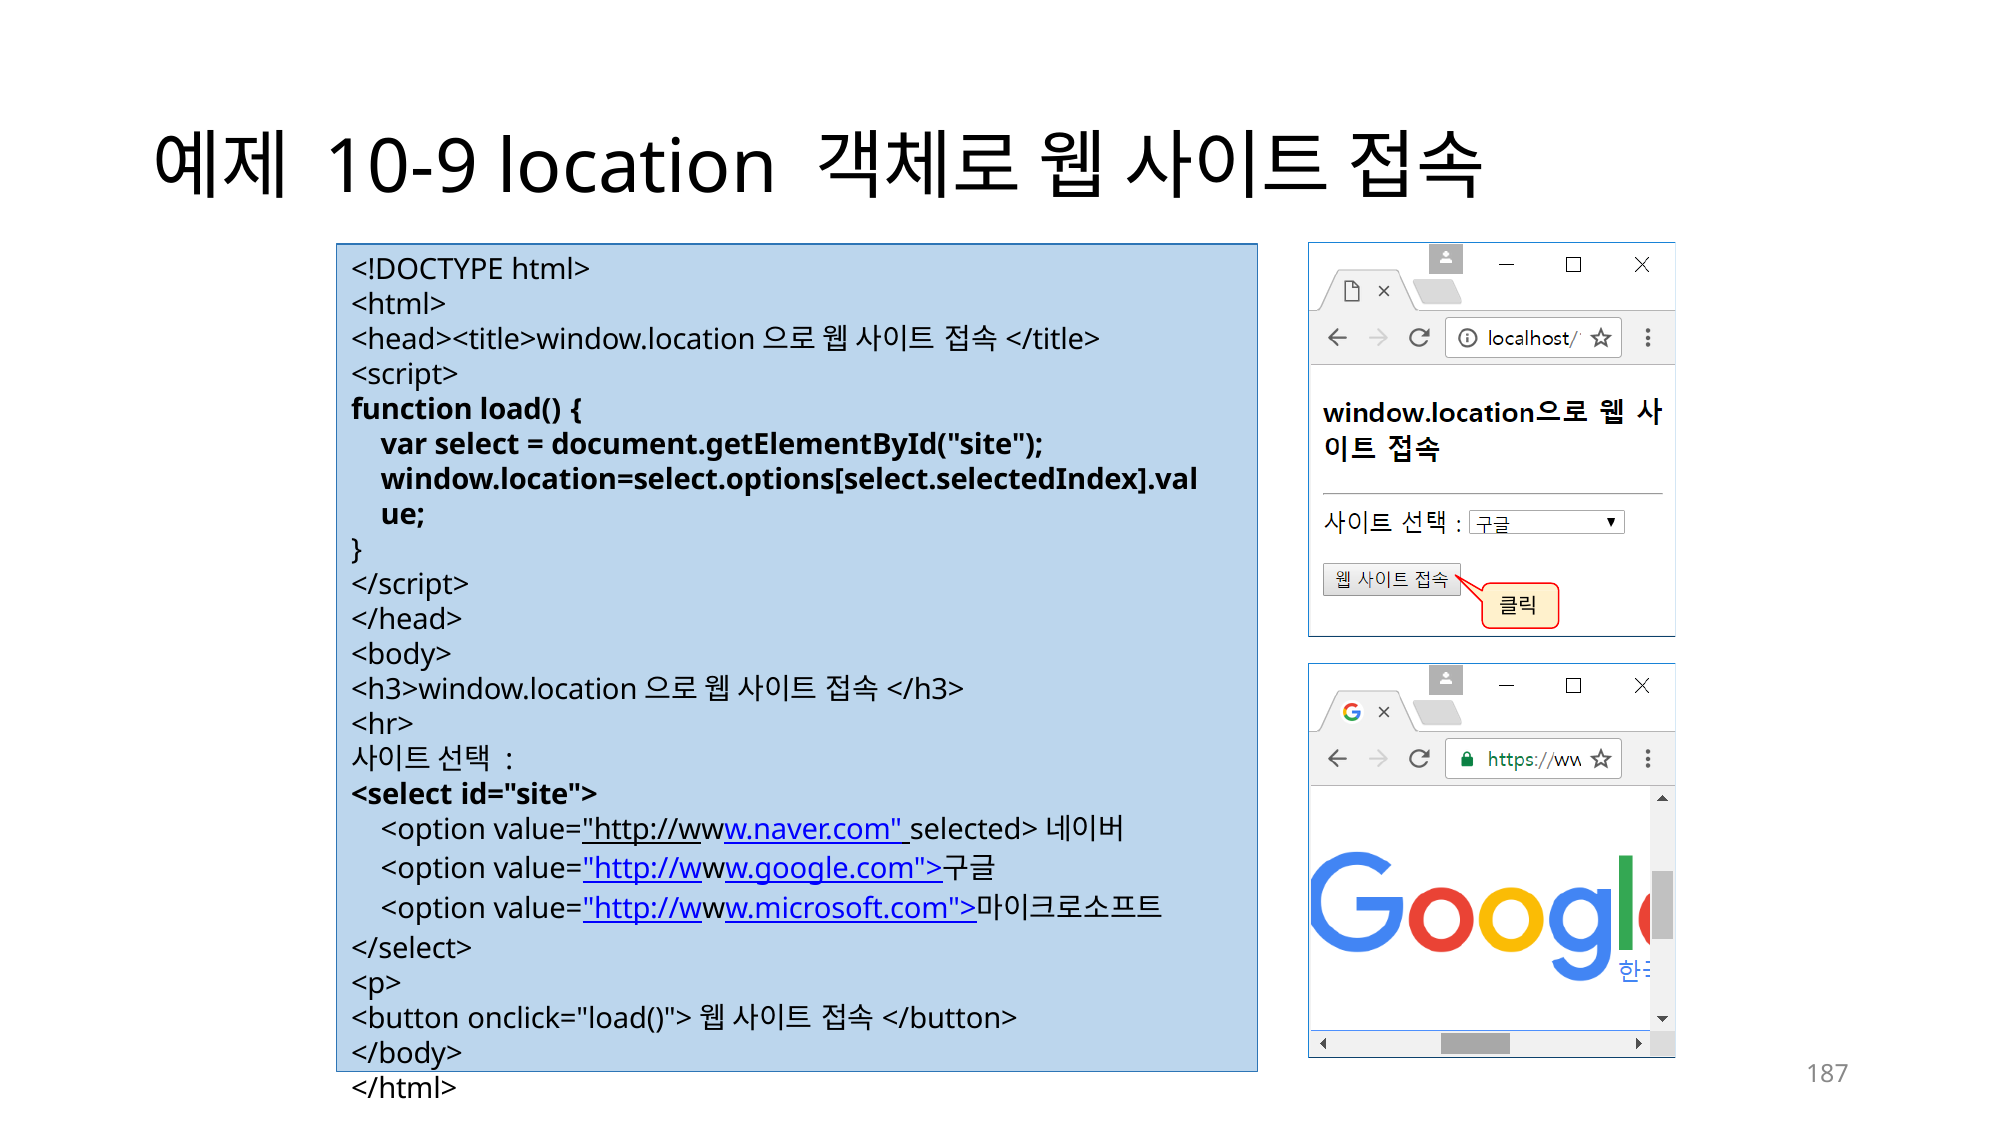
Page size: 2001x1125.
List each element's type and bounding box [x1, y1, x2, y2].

title [150, 115, 1564, 306]
text_box [1308, 242, 1676, 637]
slide_number [1801, 1053, 1853, 1125]
text_box [1308, 663, 1676, 1058]
text_box [336, 243, 1258, 1105]
